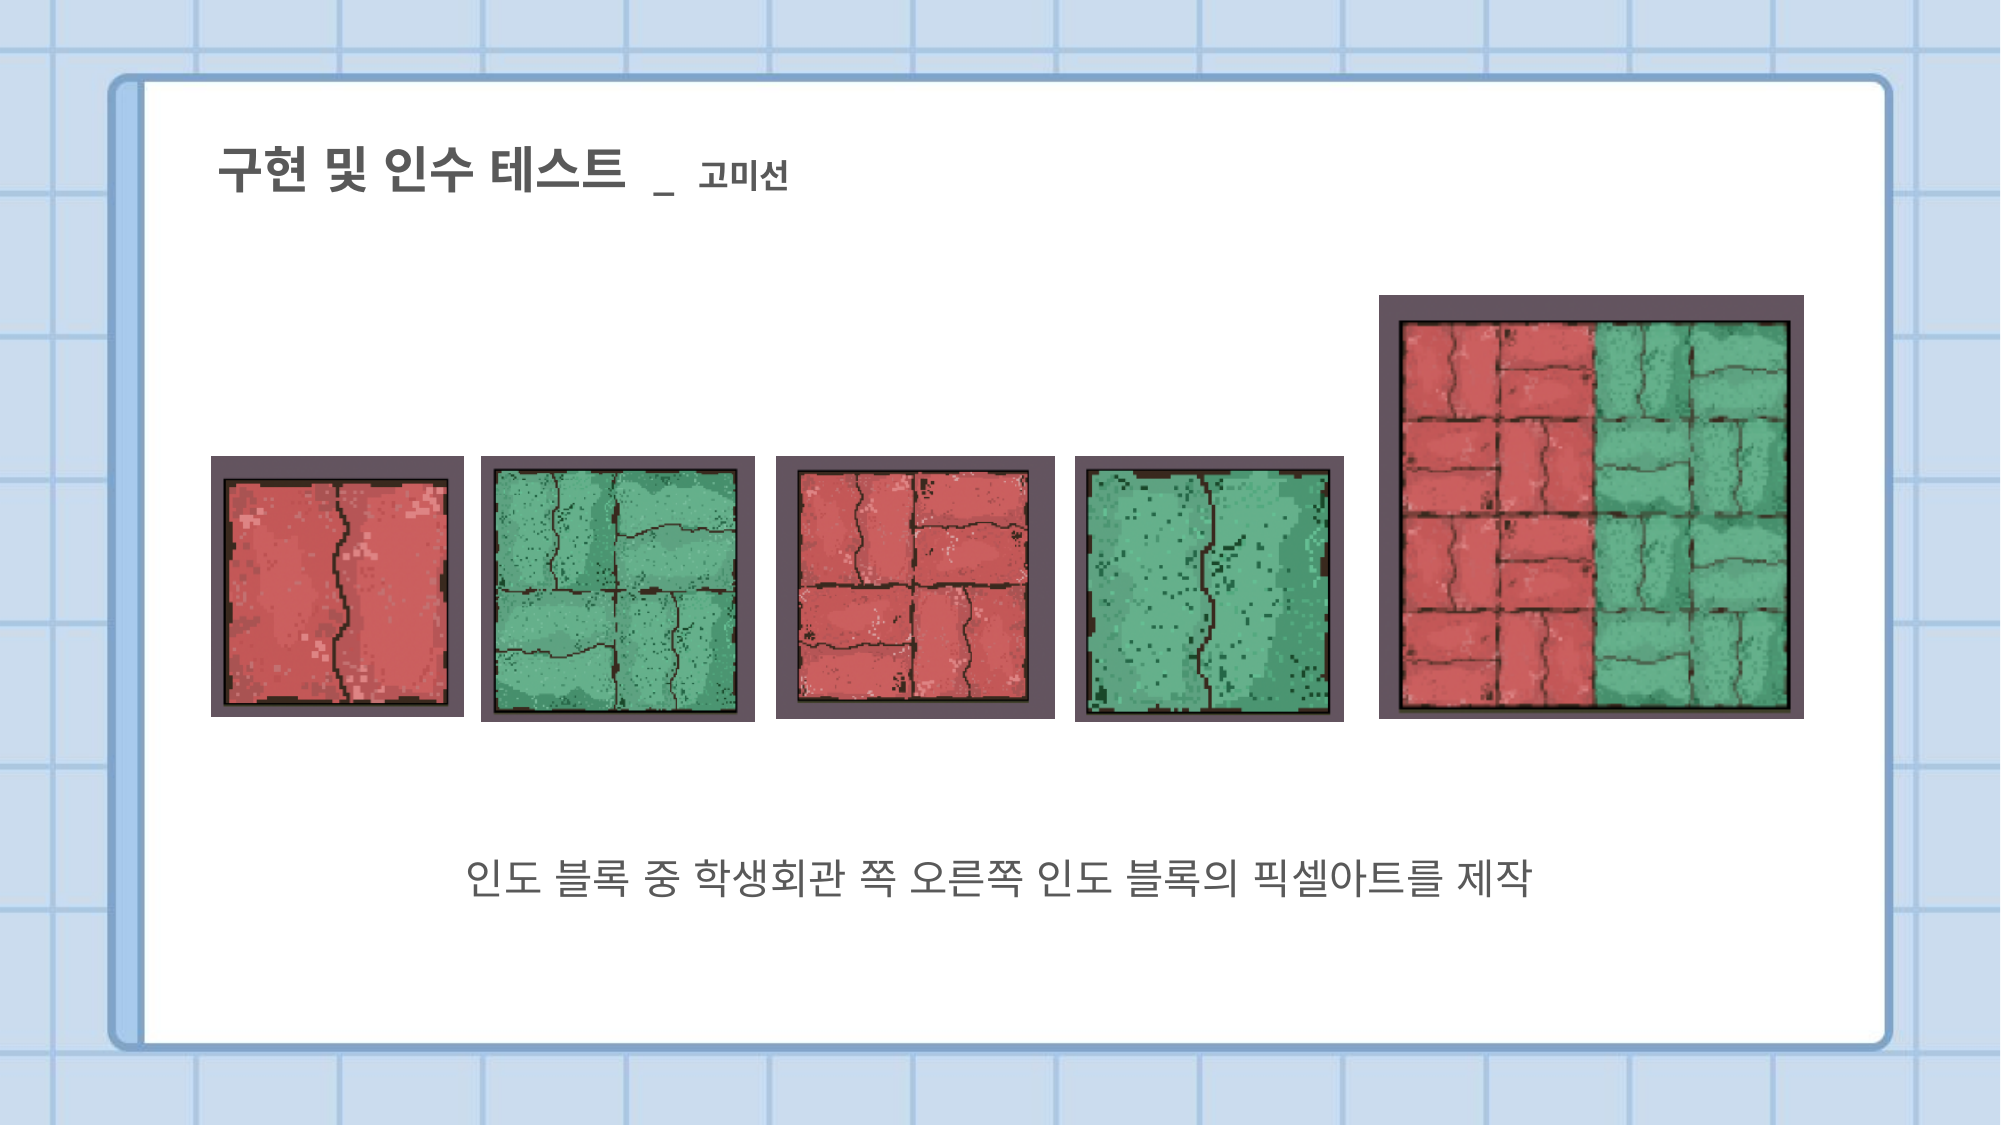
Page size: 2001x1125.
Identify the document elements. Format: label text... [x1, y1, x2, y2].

picture [0, 0, 2001, 1125]
text_box 인도 블록 중 학생회관 쪽 오른쪽 인도 블록의 픽셀아트를 제작 [0, 845, 2000, 911]
text_box 구현 및 인수 테스트 _ 고미선 [202, 130, 876, 206]
